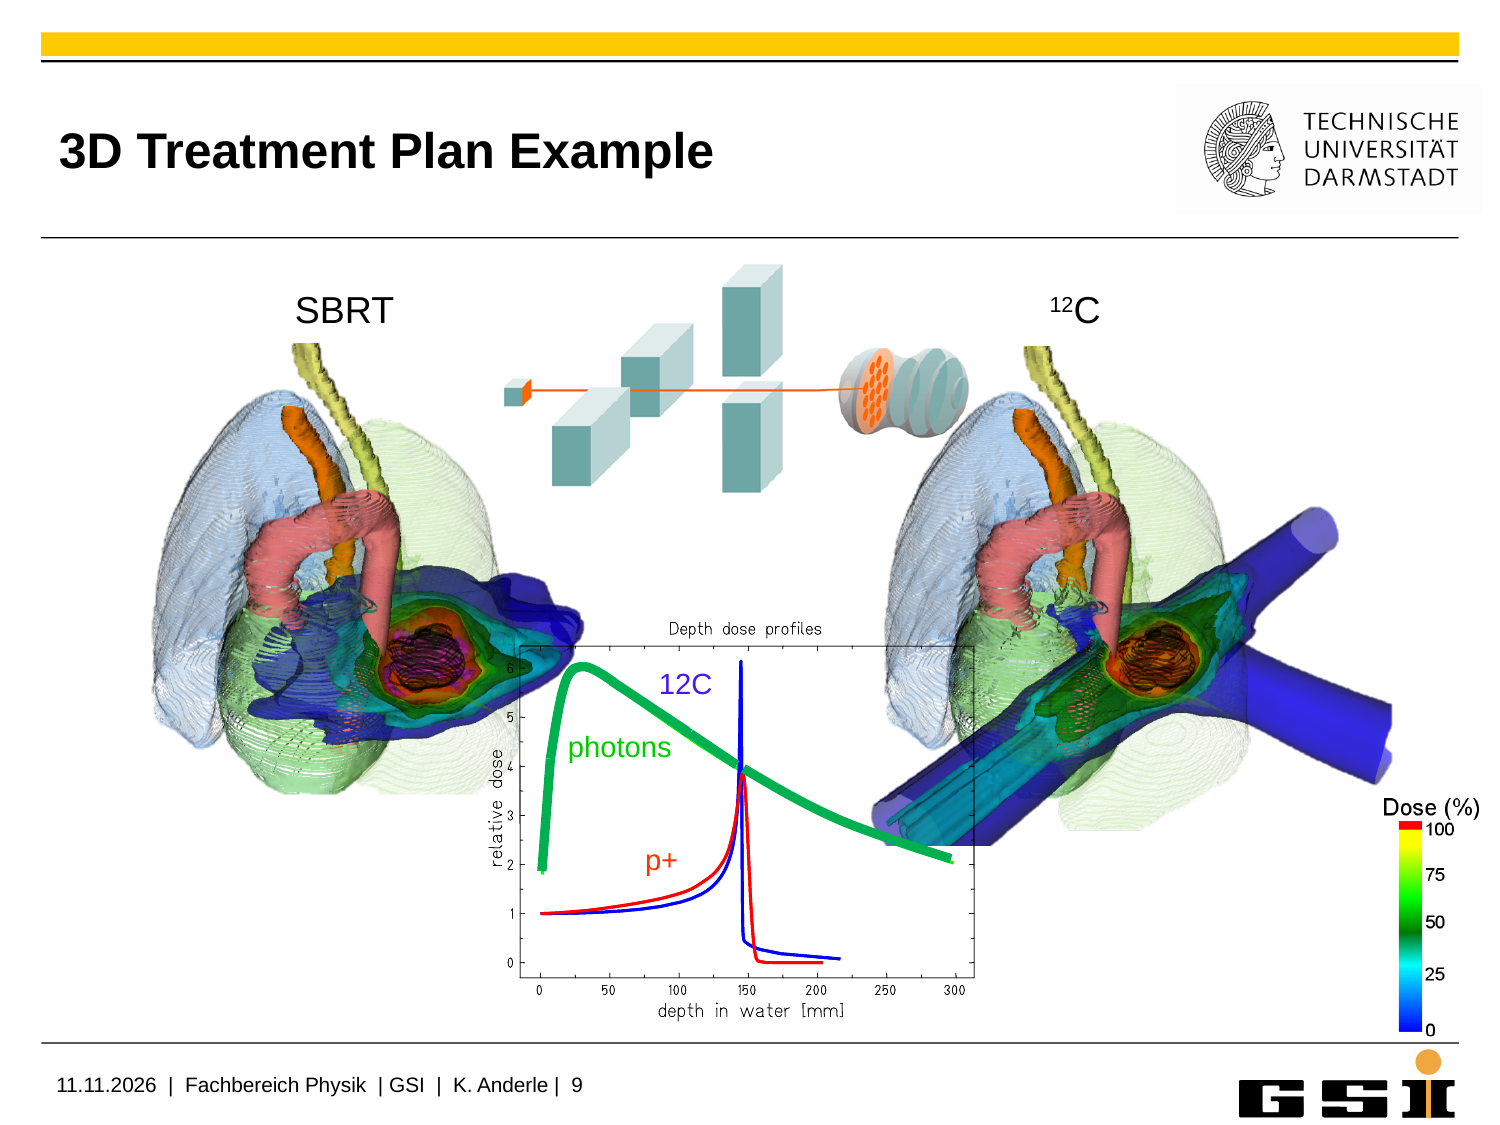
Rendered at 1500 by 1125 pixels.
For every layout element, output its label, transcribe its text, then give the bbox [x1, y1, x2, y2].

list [784, 346, 1459, 847]
text_box 12C [988, 278, 1199, 339]
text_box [486, 621, 975, 1024]
title 3D Treatment Plan Example [58, 79, 1149, 218]
picture [499, 243, 985, 508]
text_box SBRT [220, 278, 469, 339]
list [51, 343, 731, 847]
picture [1383, 798, 1481, 1037]
picture [1175, 84, 1483, 214]
